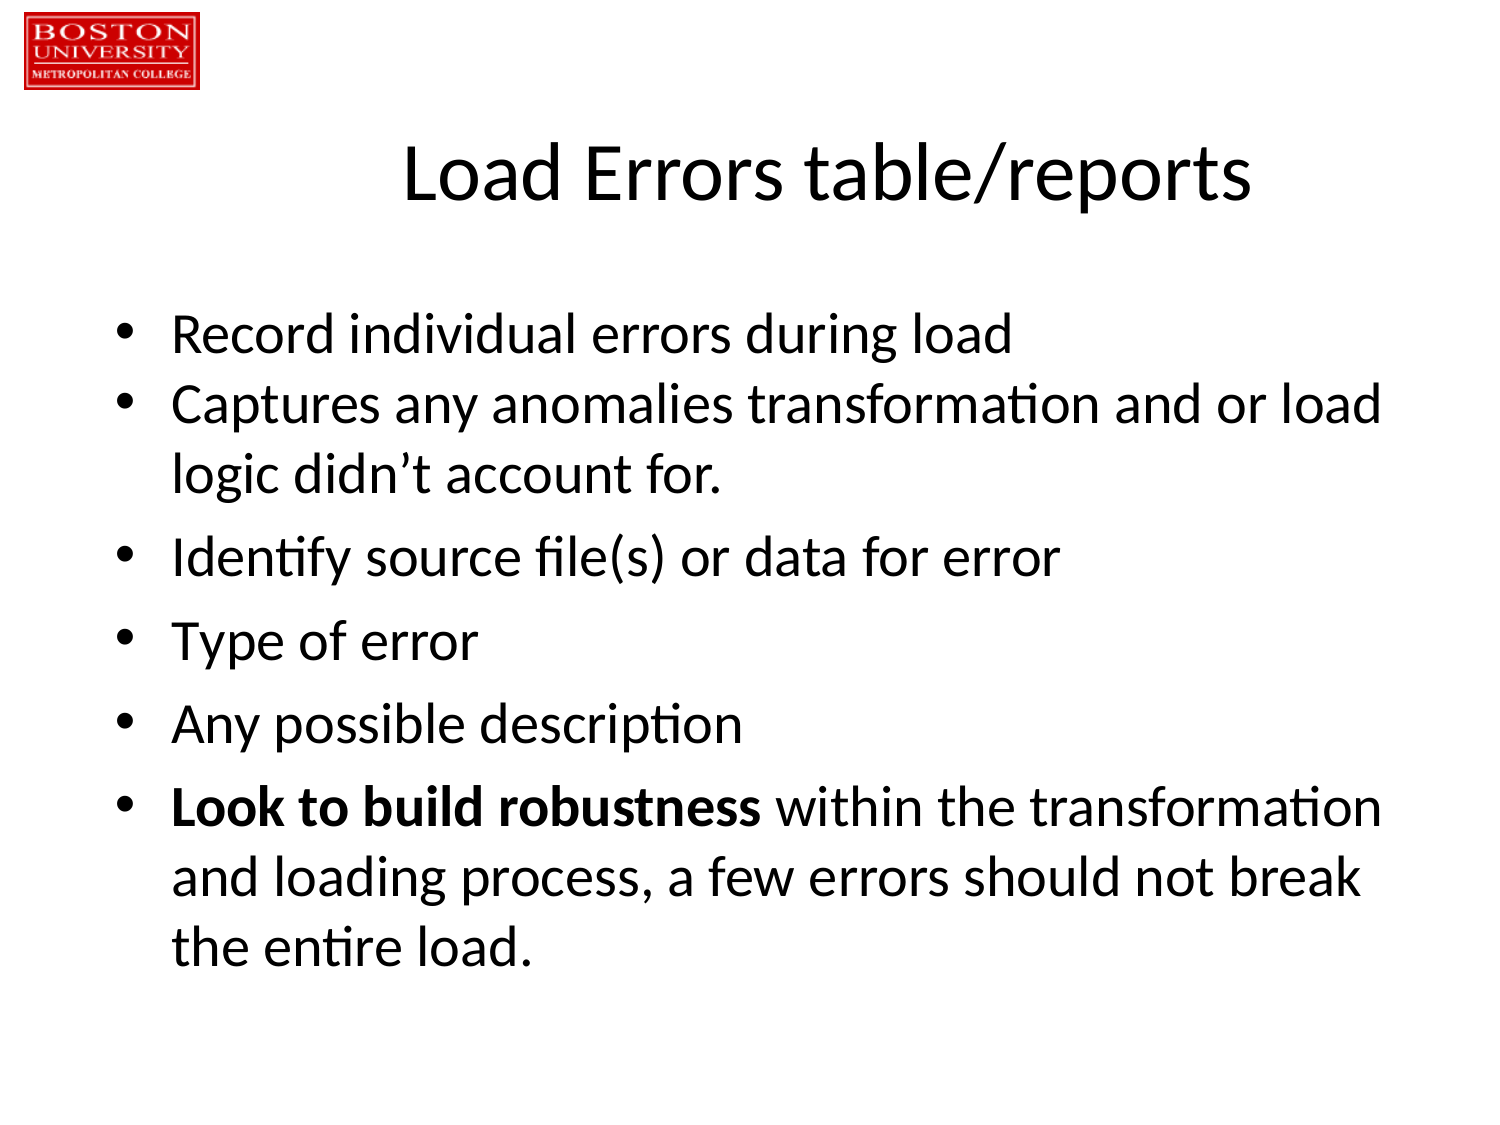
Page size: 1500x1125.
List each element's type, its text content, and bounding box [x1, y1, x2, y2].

list Record individual errors during load Captures any anomalies transformation and or load logic didn’t account for. Identify source file(s) or data for error Type of error Any possible description Look to build robustness within the transformation and loading process, a few errors should not break the entire load. [99, 287, 1469, 1006]
title Load Errors table/reports [188, 35, 1468, 225]
picture [24, 12, 201, 90]
